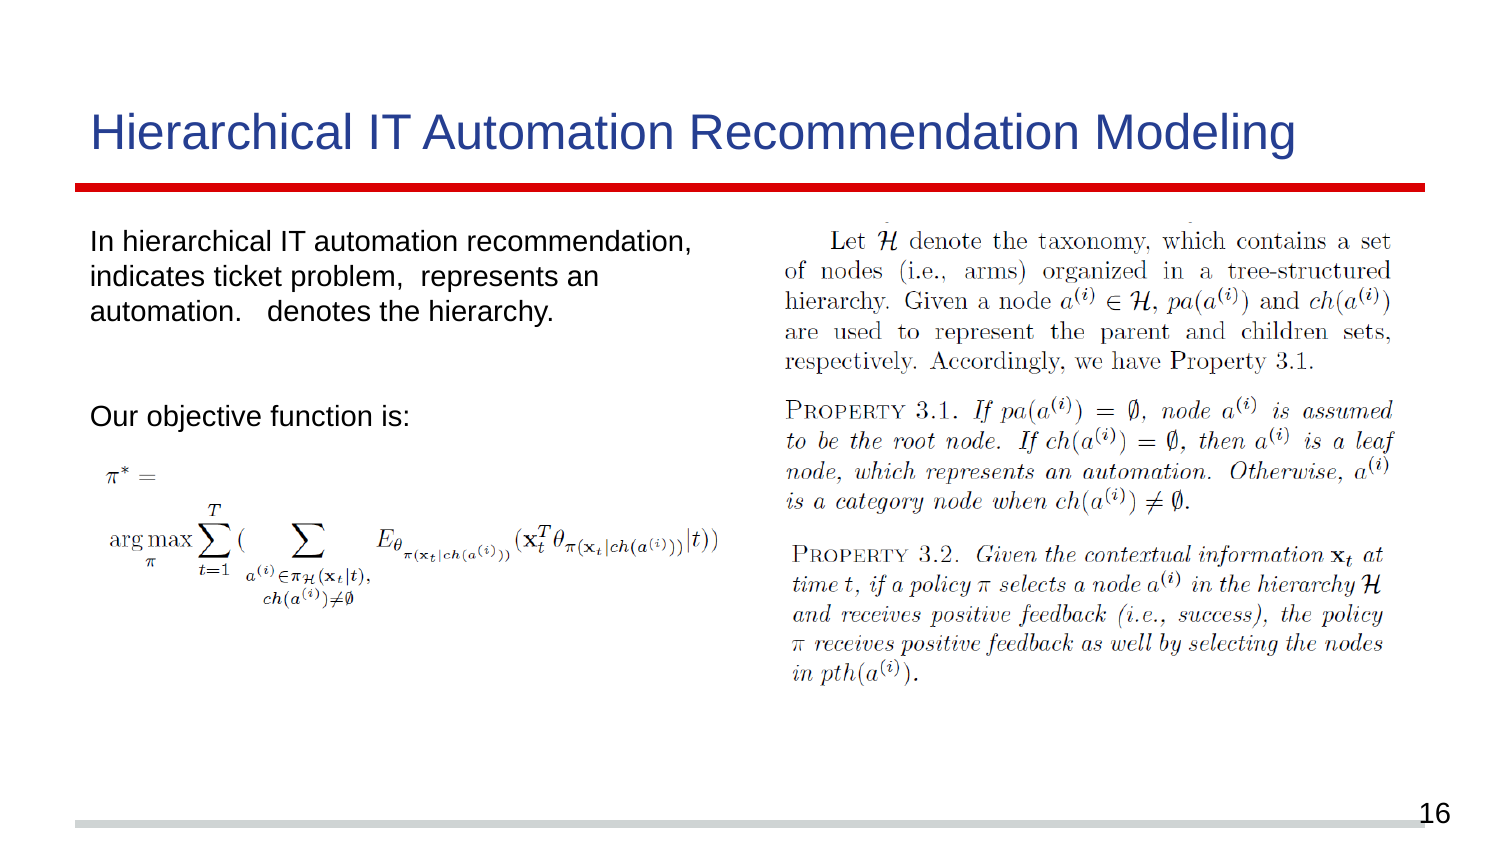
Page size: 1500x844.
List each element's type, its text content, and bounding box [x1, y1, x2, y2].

slide_number 16 [1403, 779, 1494, 844]
picture [776, 222, 1404, 522]
picture [788, 533, 1395, 686]
title Hierarchical IT Automation Recommendation Modeling [75, 34, 1425, 175]
picture [101, 460, 724, 610]
